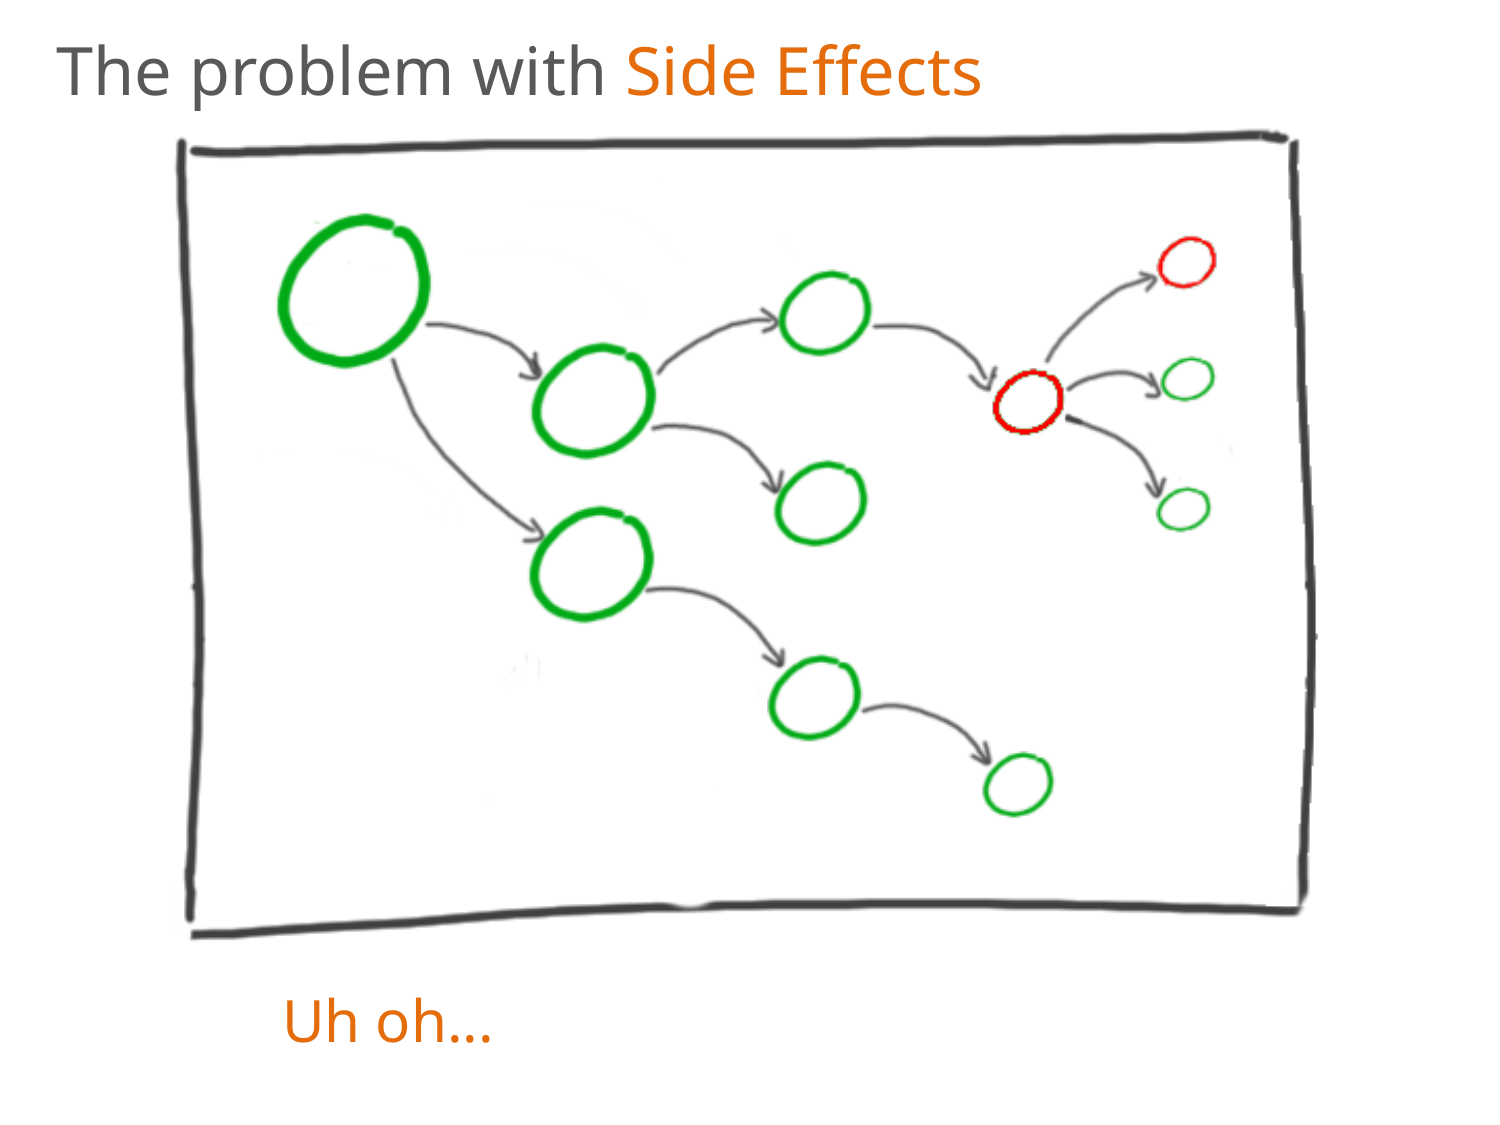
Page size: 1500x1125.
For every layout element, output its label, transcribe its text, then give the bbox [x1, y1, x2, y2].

text_box The problem with Side Effects [41, 30, 1329, 268]
picture [58, 88, 1500, 1125]
